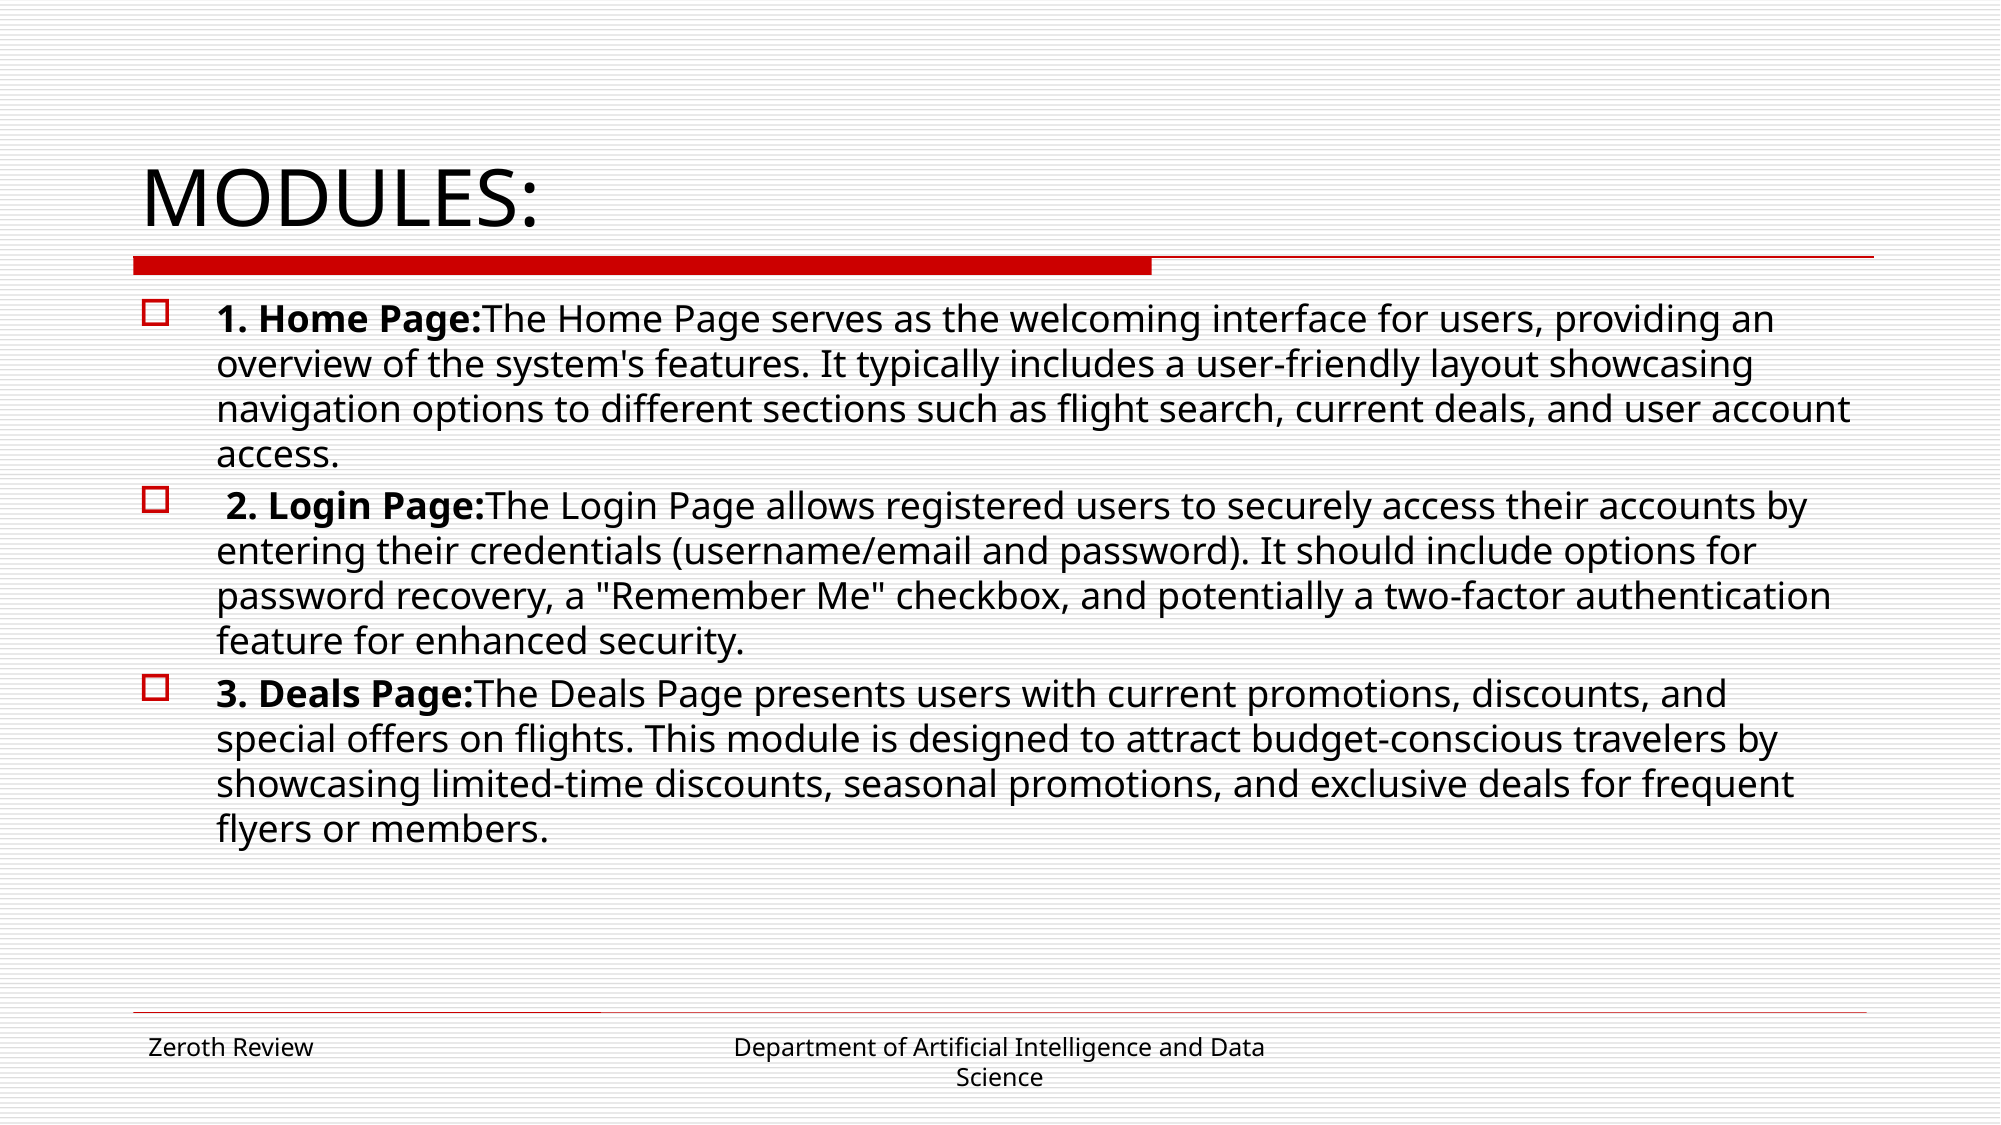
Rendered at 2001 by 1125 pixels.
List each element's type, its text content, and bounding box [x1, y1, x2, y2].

title MODULES: [125, 50, 1876, 250]
list 1. Home Page:The Home Page serves as the welcoming interface for users, providing an overview of the system's features. It typically includes a user-friendly layout showcasing navigation options to different sections such as flight search, current deals, and user account access. 2. Login Page:The Login Page allows registered users to securely access their accounts by entering their credentials (username/email and password). It should include options for password recovery, a "Remember Me" checkbox, and potentially a two-factor authentication feature for enhanced security. 3. Deals Page:The Deals Page presents users with current promotions, discounts, and special offers on flights. This module is designed to attract budget-conscious travelers by showcasing limited-time discounts, seasonal promotions, and exclusive deals for frequent flyers or members. [123, 287, 1874, 988]
picture [0, 0, 2001, 1125]
footer Department of Artificial Intelligence and Data Science [683, 1024, 1317, 1103]
slide_number Zeroth Review [133, 1024, 567, 1103]
slide_number [1433, 1024, 1867, 1103]
